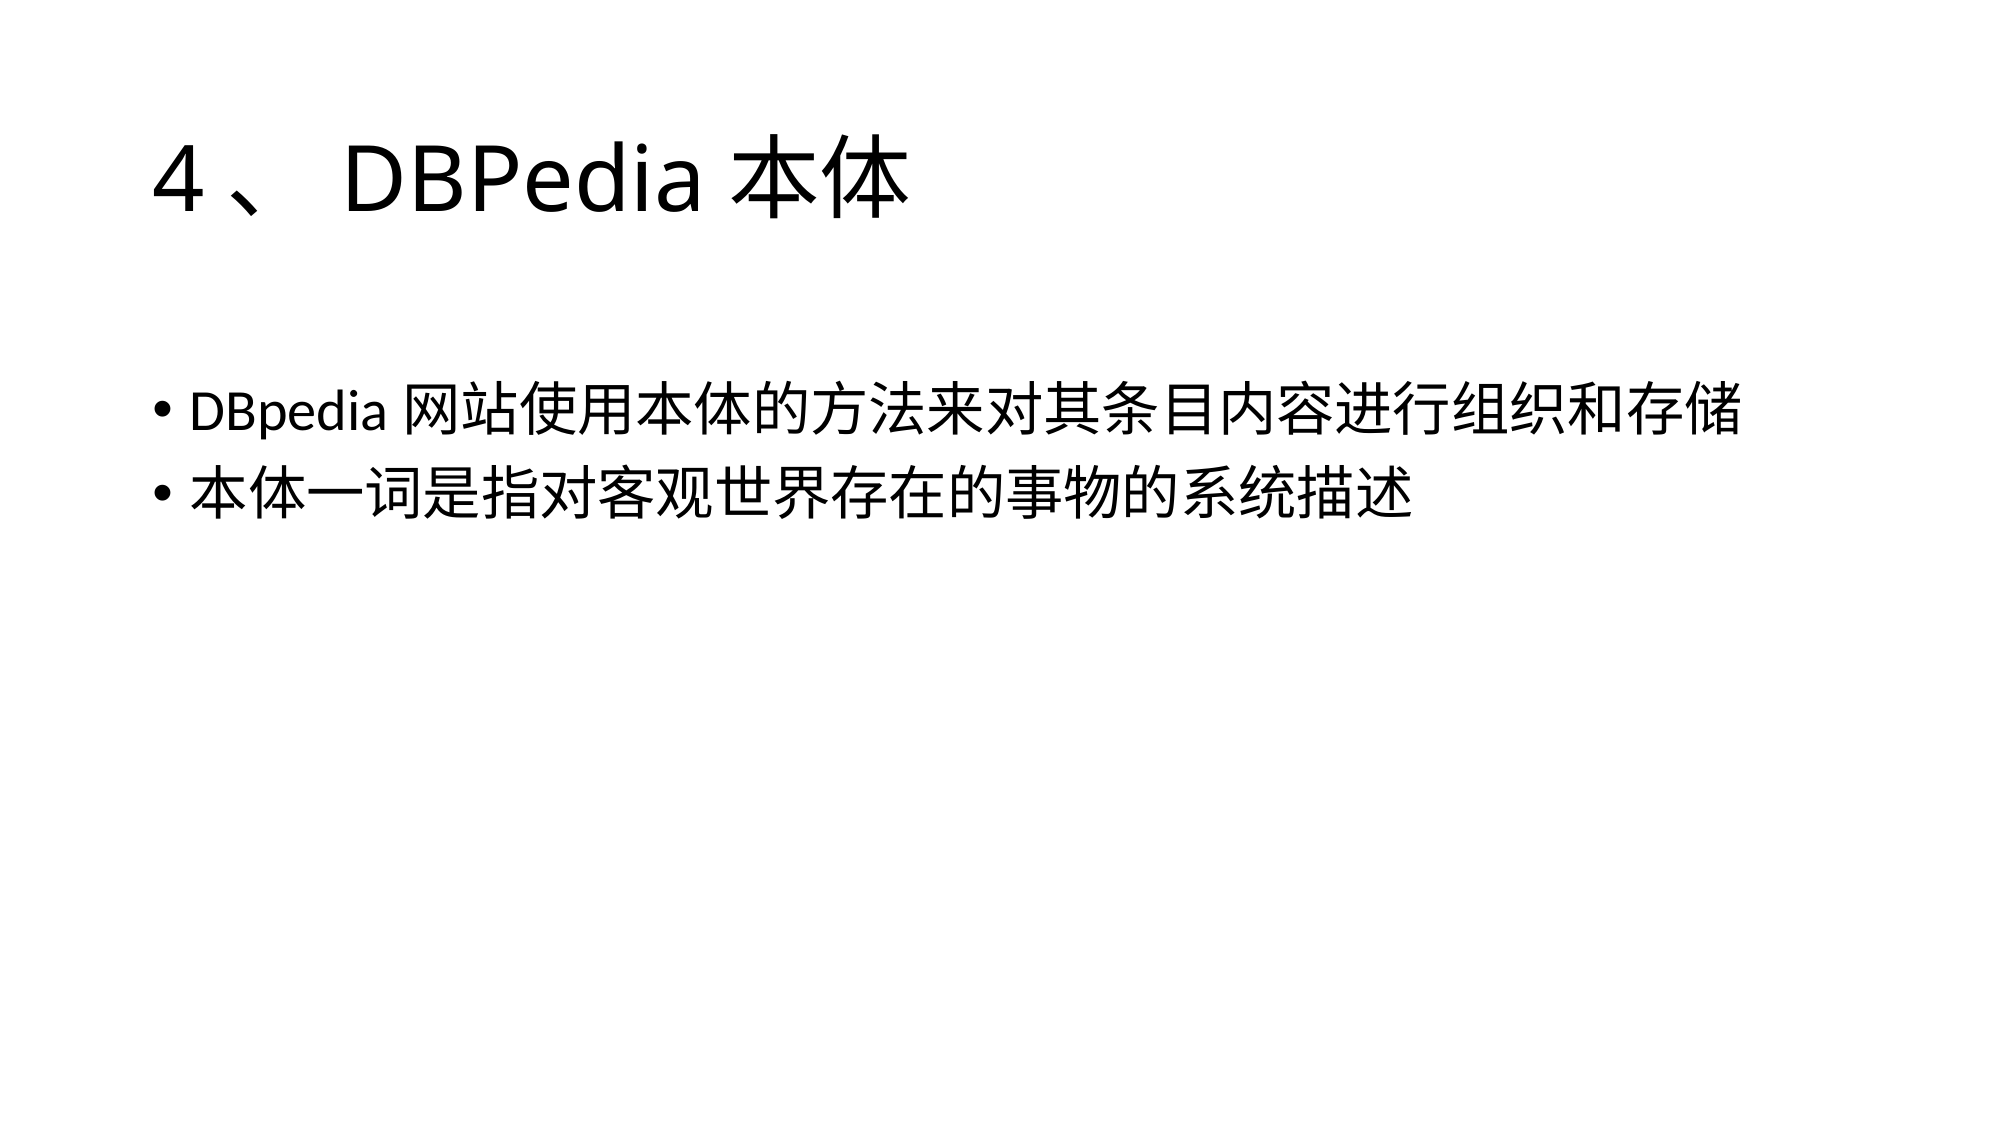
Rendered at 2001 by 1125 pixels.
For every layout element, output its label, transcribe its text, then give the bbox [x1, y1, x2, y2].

list DBpedia网站使用本体的方法来对其条目内容进行组织和存储 本体一词是指对客观世界存在的事物的系统描述 [137, 372, 1863, 1087]
title 4、DBPedia本体 [137, 72, 1863, 291]
